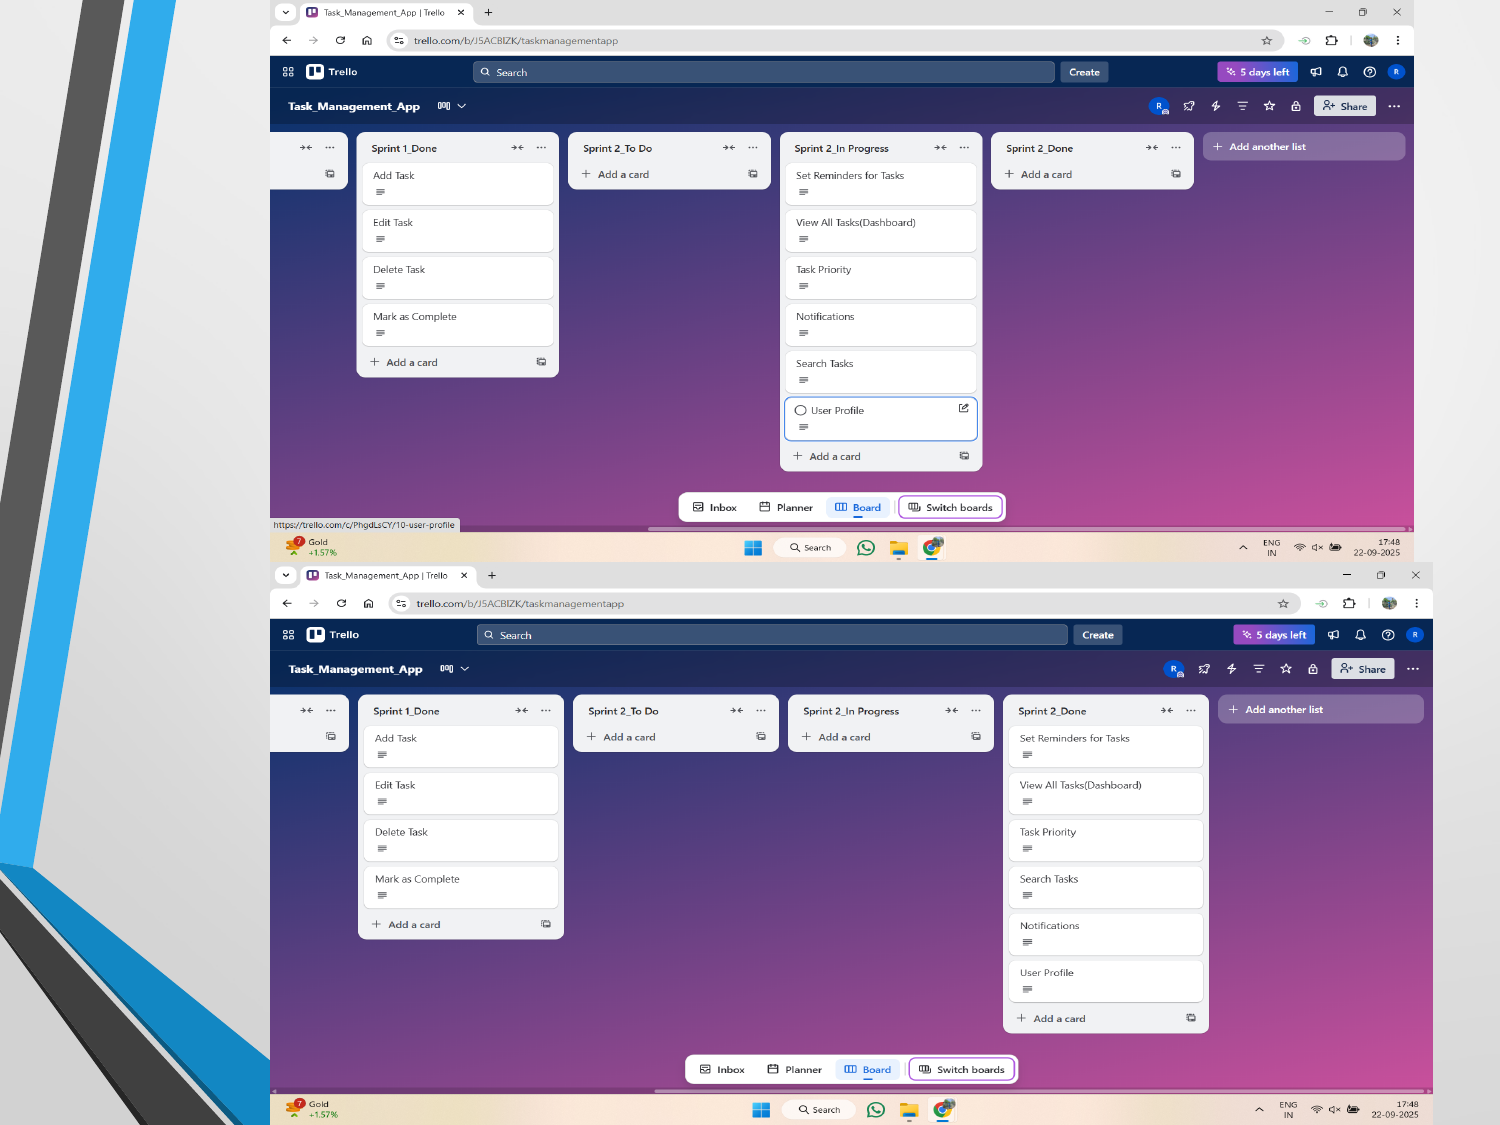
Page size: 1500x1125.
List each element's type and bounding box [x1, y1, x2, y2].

list [269, 0, 1414, 562]
picture [269, 562, 1434, 1125]
